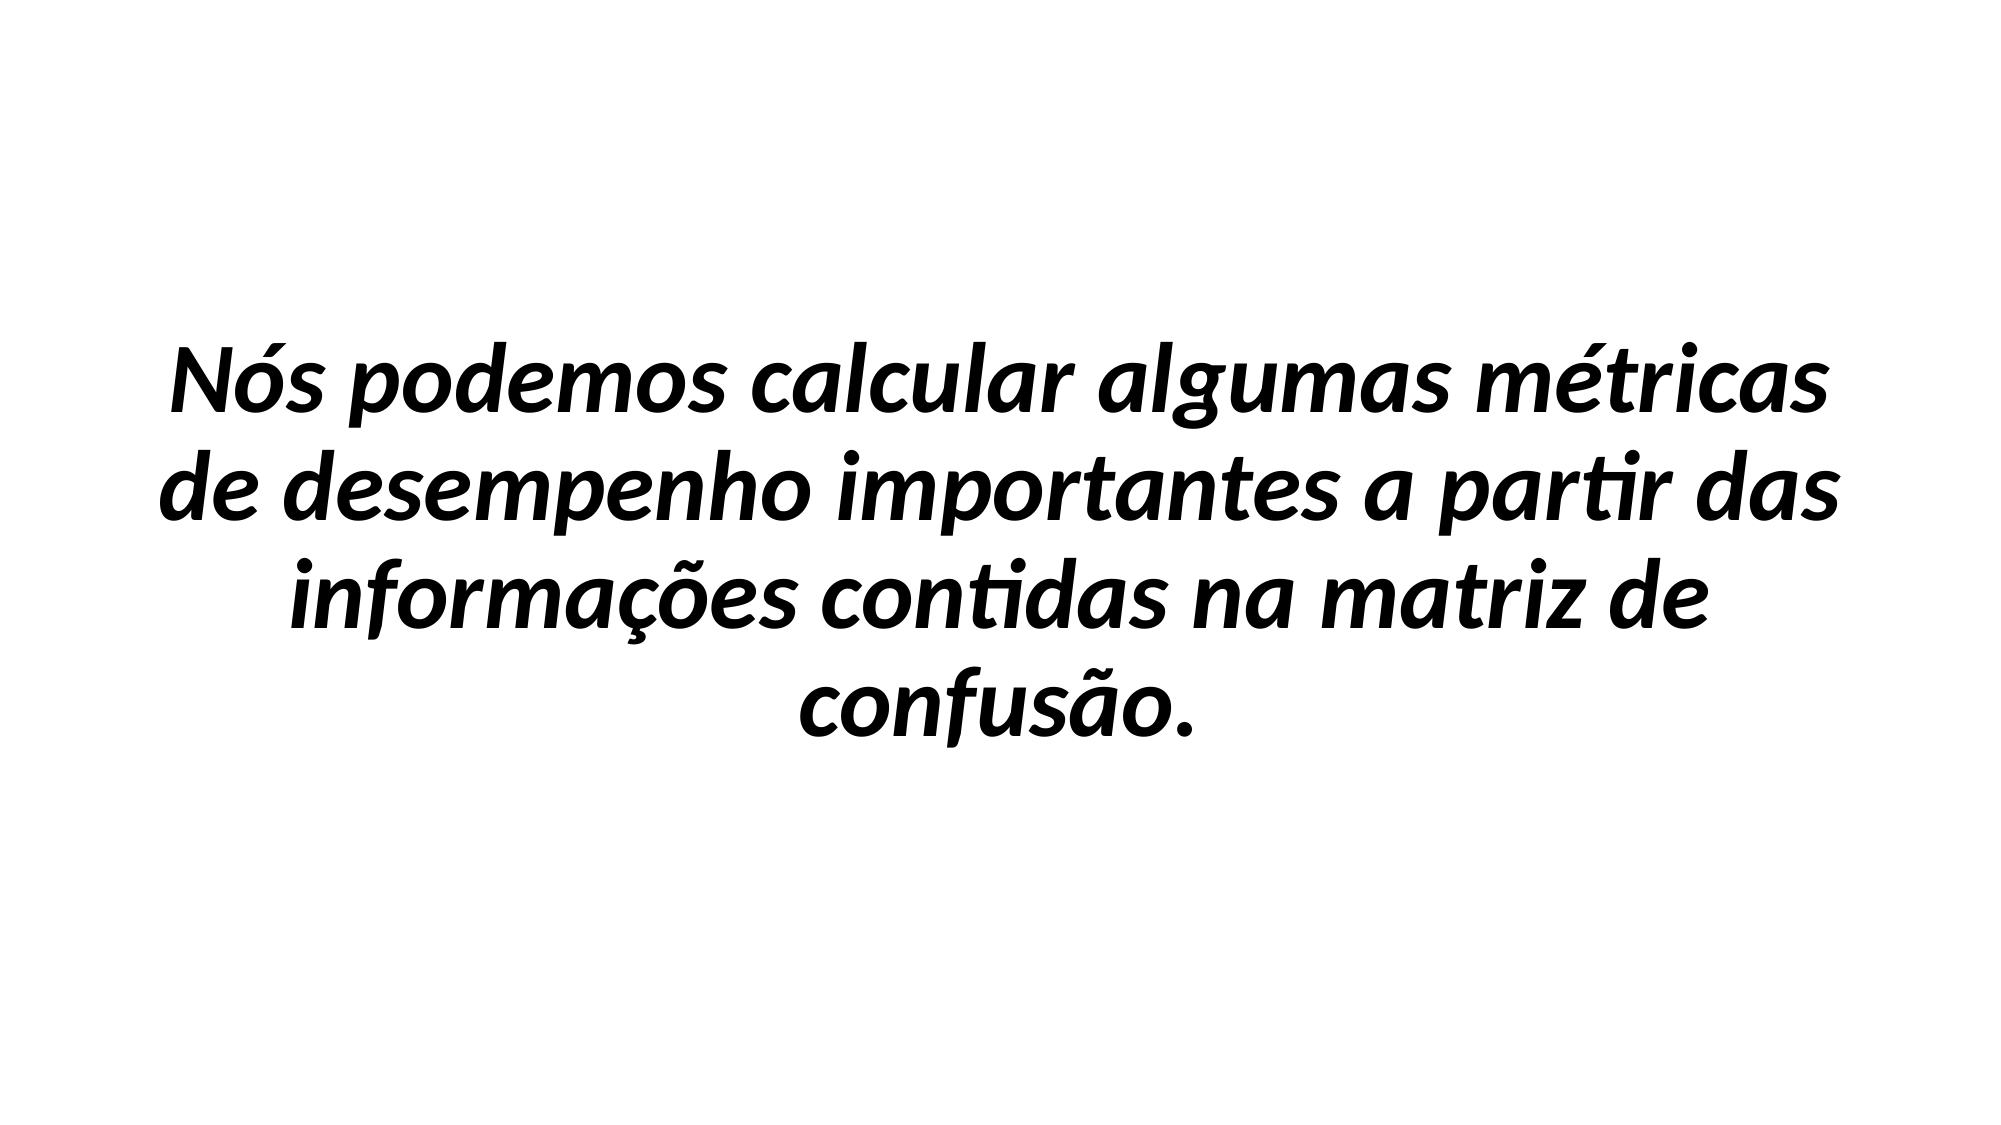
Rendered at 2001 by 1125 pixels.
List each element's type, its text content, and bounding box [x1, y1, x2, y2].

list Nós podemos calcular algumas métricas de desempenho importantes a partir das informações contidas na matriz de confusão. [137, 319, 1863, 806]
